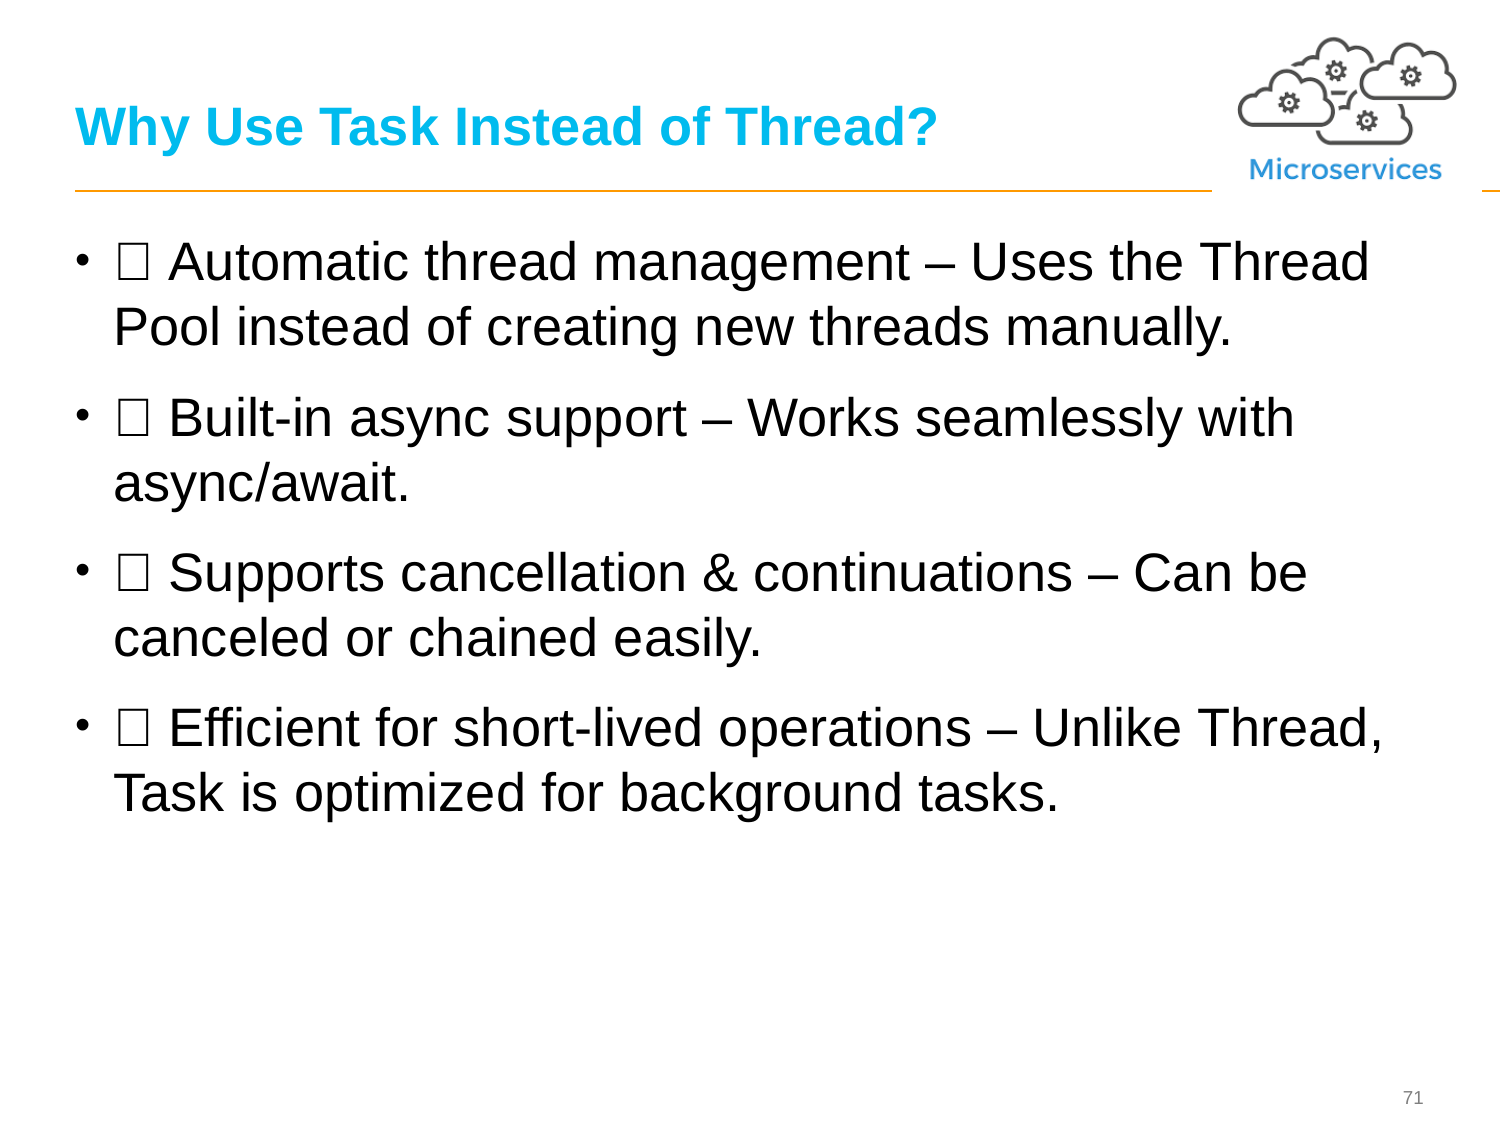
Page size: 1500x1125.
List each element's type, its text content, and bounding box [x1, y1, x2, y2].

title Why Use Task Instead of Thread? [75, 27, 1422, 157]
list ✅ Automatic thread management – Uses the Thread Pool instead of creating new threads manually. ✅ Built-in async support – Works seamlessly with async/await. ✅ Supports cancellation & continuations – Can be canceled or chained easily. ✅ Efficient for short-lived operations – Unlike Thread, Task is optimized for background tasks. [75, 226, 1425, 1018]
picture [1212, 1, 1482, 203]
